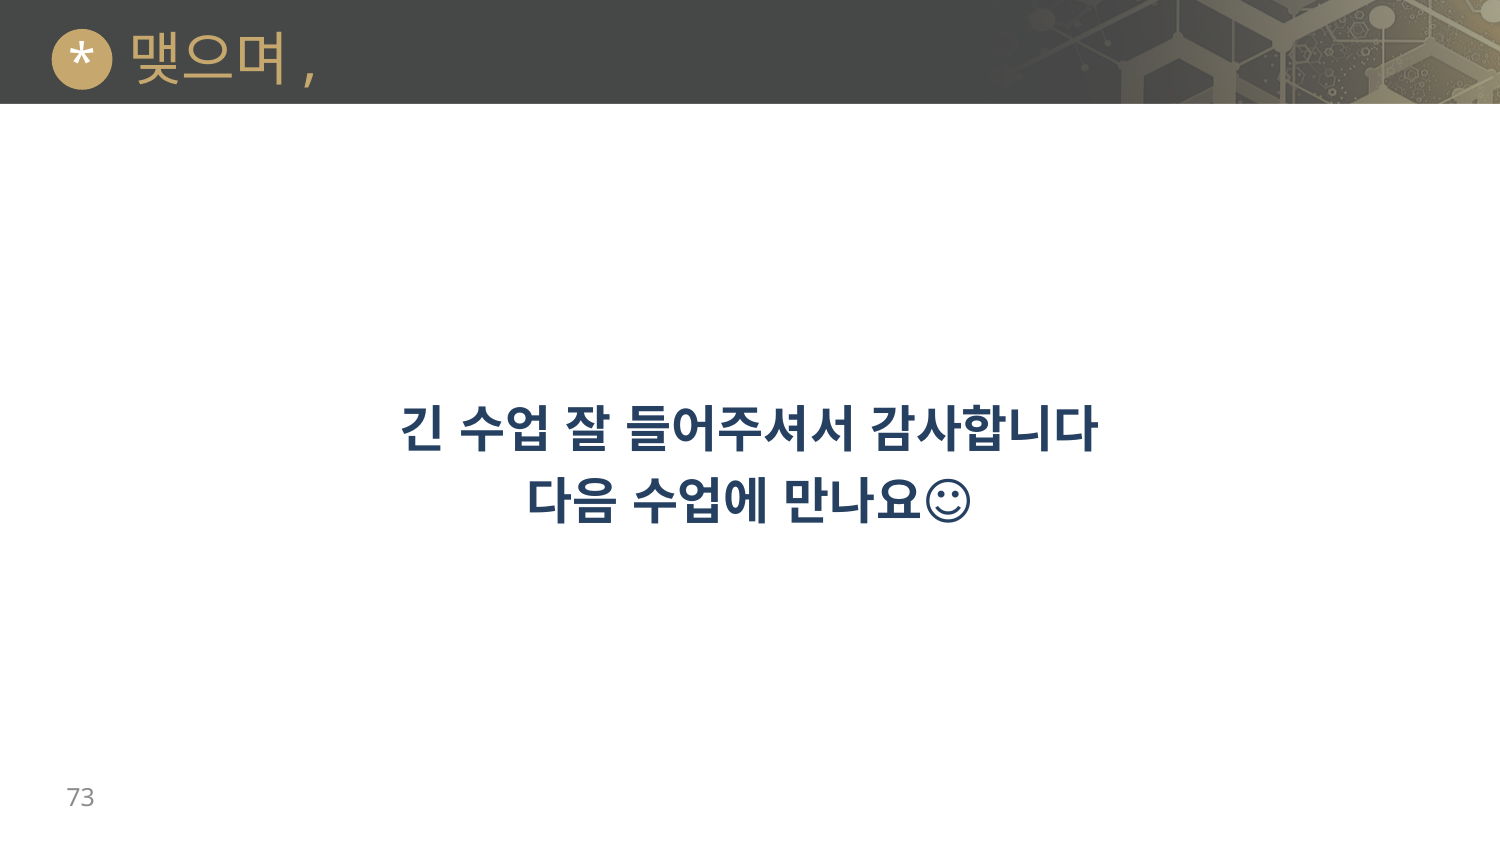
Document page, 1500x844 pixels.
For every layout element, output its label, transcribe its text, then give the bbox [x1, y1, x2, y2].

list * [51, 28, 113, 90]
picture [0, 0, 1500, 103]
title 맺으며, [113, 13, 1459, 100]
list 긴 수업 잘 들어주셔서 감사합니다 다음 수업에 만나요☺️ [41, 150, 1459, 777]
slide_number 73 [51, 776, 389, 822]
